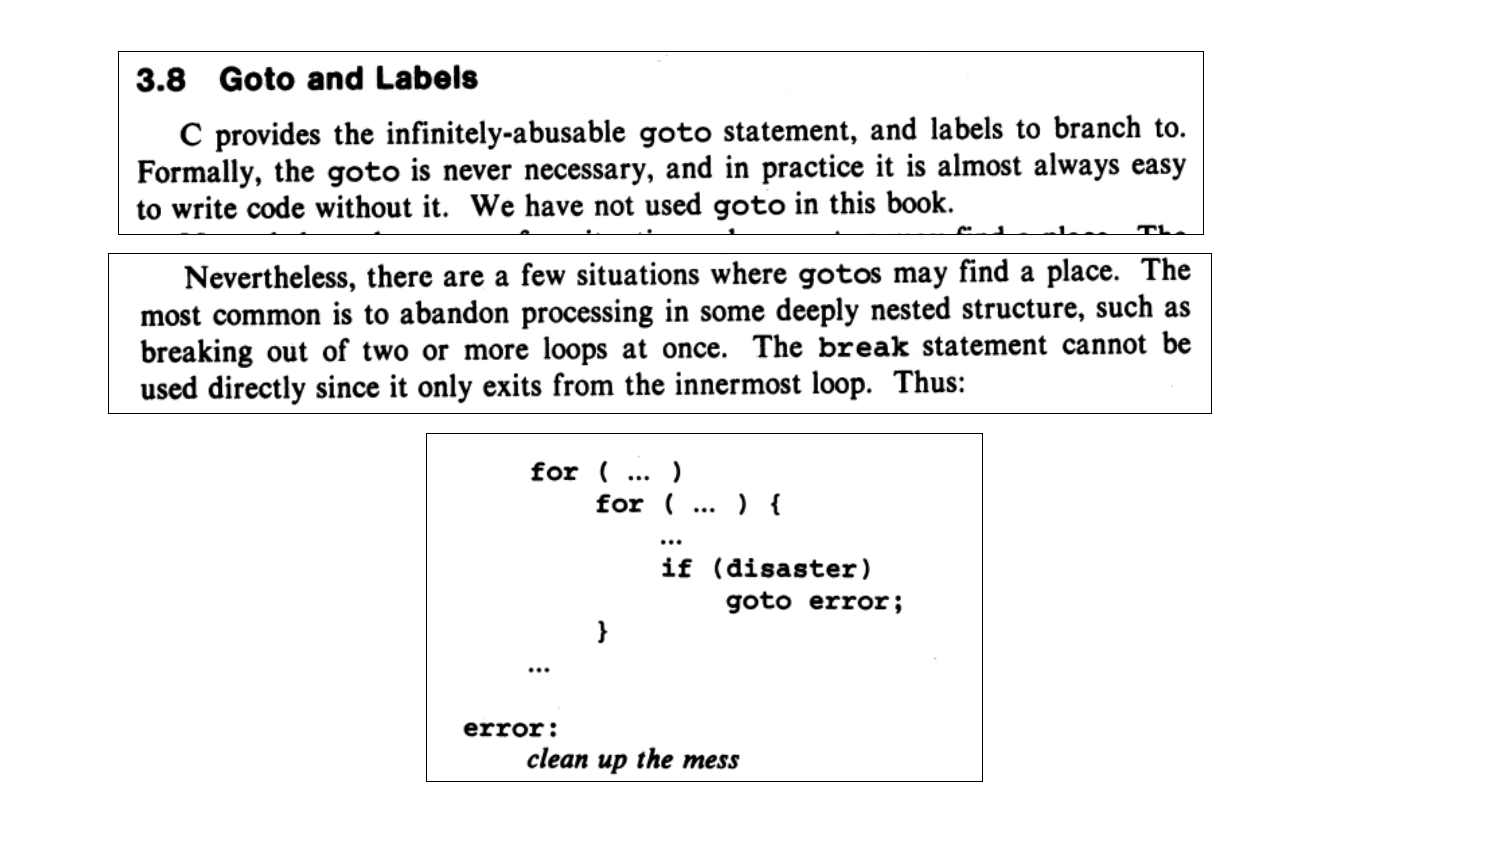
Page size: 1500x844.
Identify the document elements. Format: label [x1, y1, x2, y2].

picture [118, 51, 1205, 235]
picture [108, 253, 1212, 414]
picture [426, 433, 983, 782]
